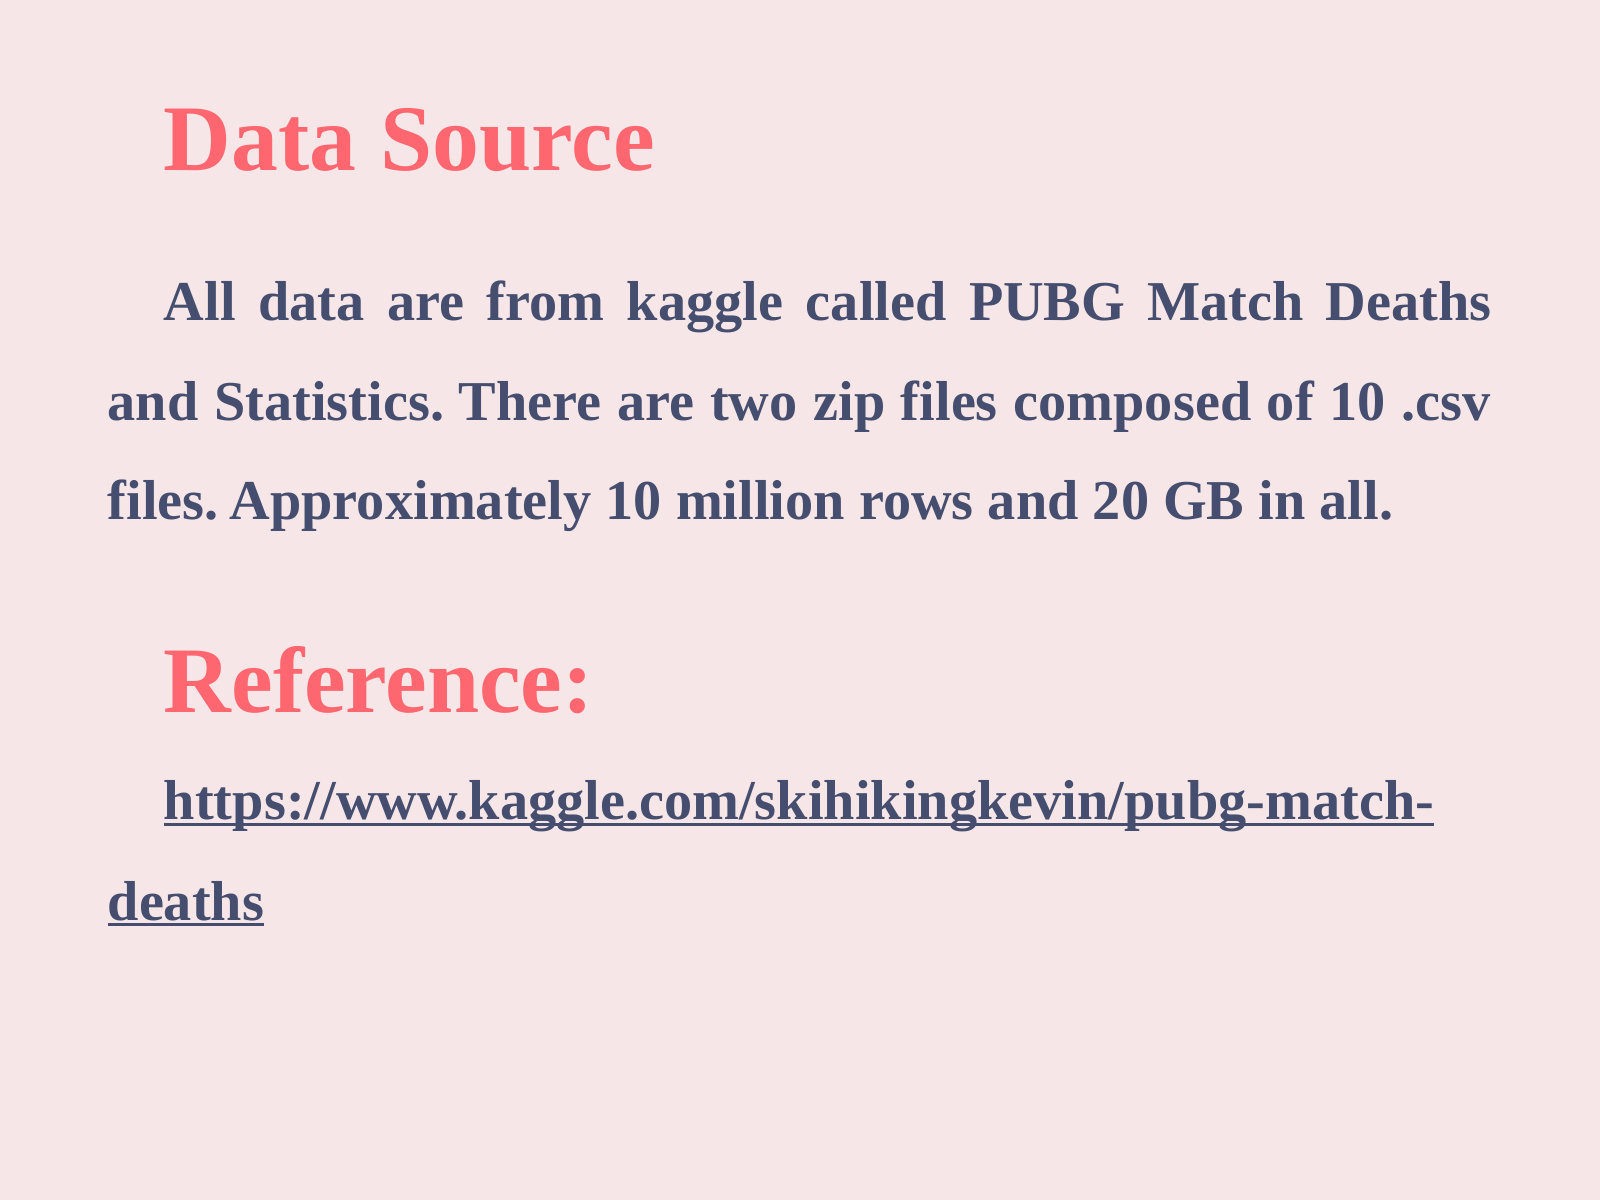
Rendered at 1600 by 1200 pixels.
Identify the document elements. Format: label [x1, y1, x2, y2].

text_box [0, 0, 1600, 1200]
